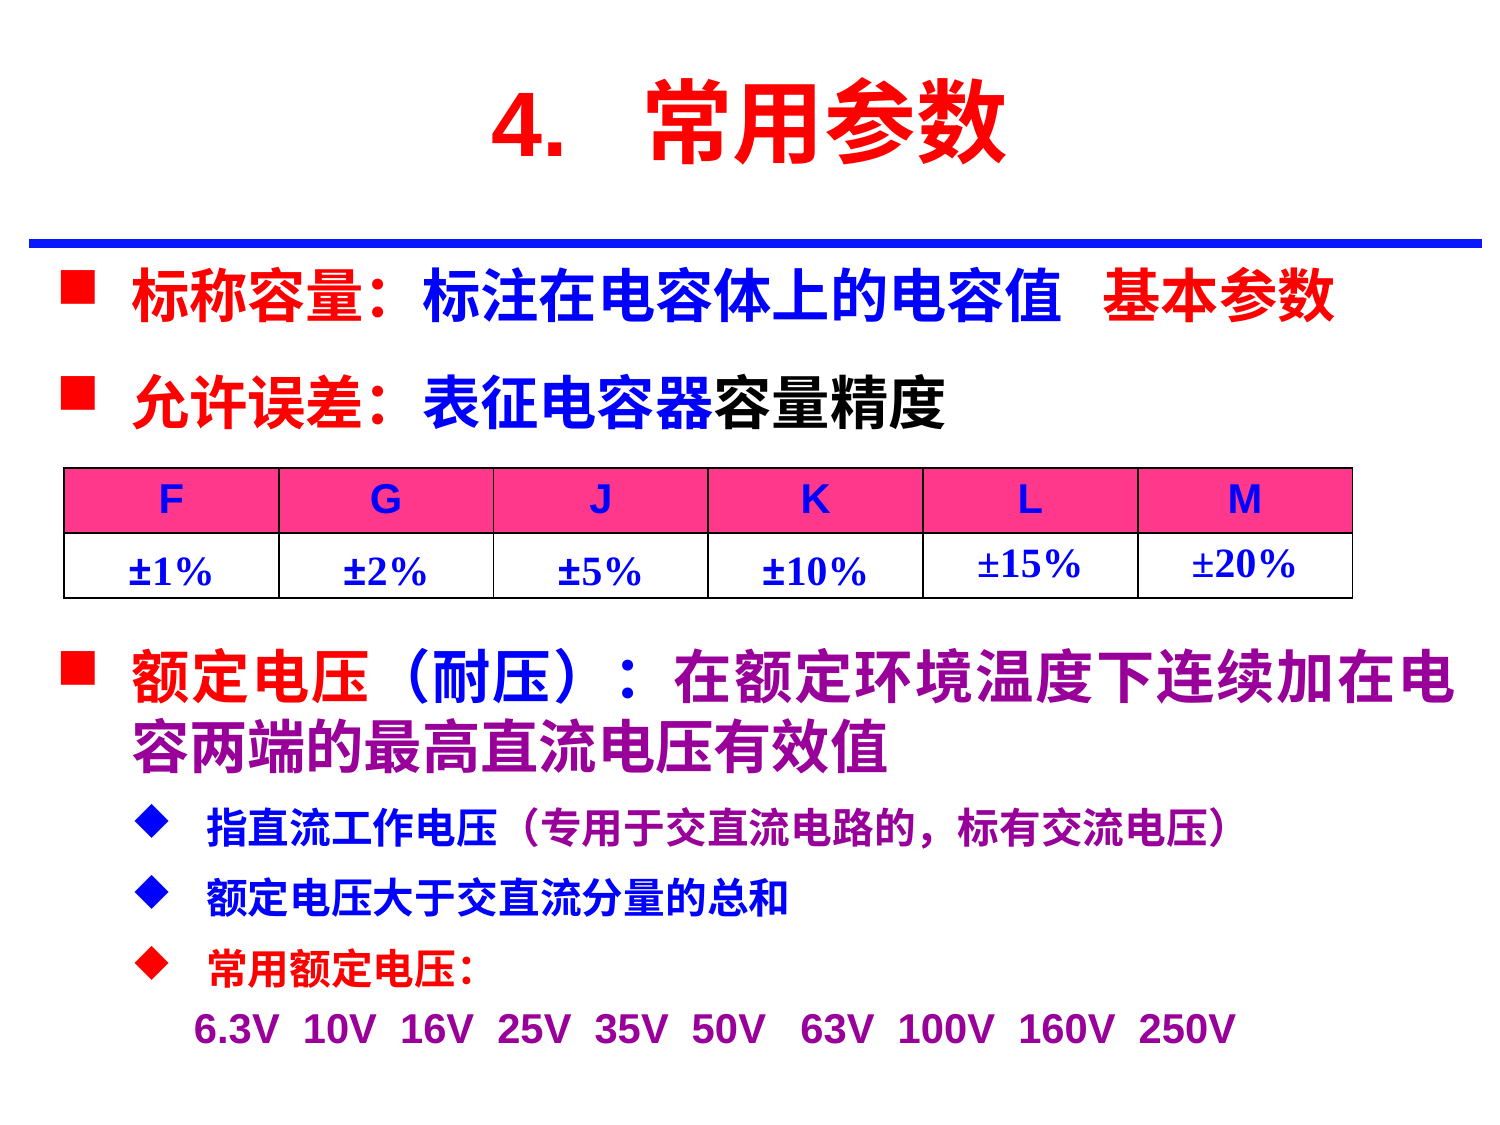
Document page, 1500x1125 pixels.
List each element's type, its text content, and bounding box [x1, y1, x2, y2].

text_box 额定电压（耐压）：在额定环境温度下连续加在电容两端的最高直流电压有效值 指直流工作电压（专用于交直流电路的，标有交流电压） 额定电压大于交直流分量的总和 常用额定电压： 6.3V 10V 16V 25V 35V 50V 63V 100V 160V 250V [41, 633, 1471, 1059]
table_header K [709, 469, 922, 532]
table_cell ±10% [709, 534, 922, 597]
text_box 4. 常用参数 [0, 19, 1500, 220]
table_cell ±5% [494, 534, 707, 597]
text_box 允许误差：表征电容器容量精度 [41, 358, 1104, 444]
table_header G [280, 469, 493, 532]
table_header J [494, 469, 707, 532]
table_header M [1139, 469, 1352, 532]
table_cell ±2% [280, 534, 493, 597]
table_header L [924, 469, 1137, 532]
table_cell ±20% [1139, 534, 1352, 597]
table_cell ±15% [924, 534, 1137, 597]
text_box 标称容量：标注在电容体上的电容值 基本参数 [41, 252, 1417, 337]
table_header F [65, 469, 278, 532]
table_cell ±1% [65, 534, 278, 597]
